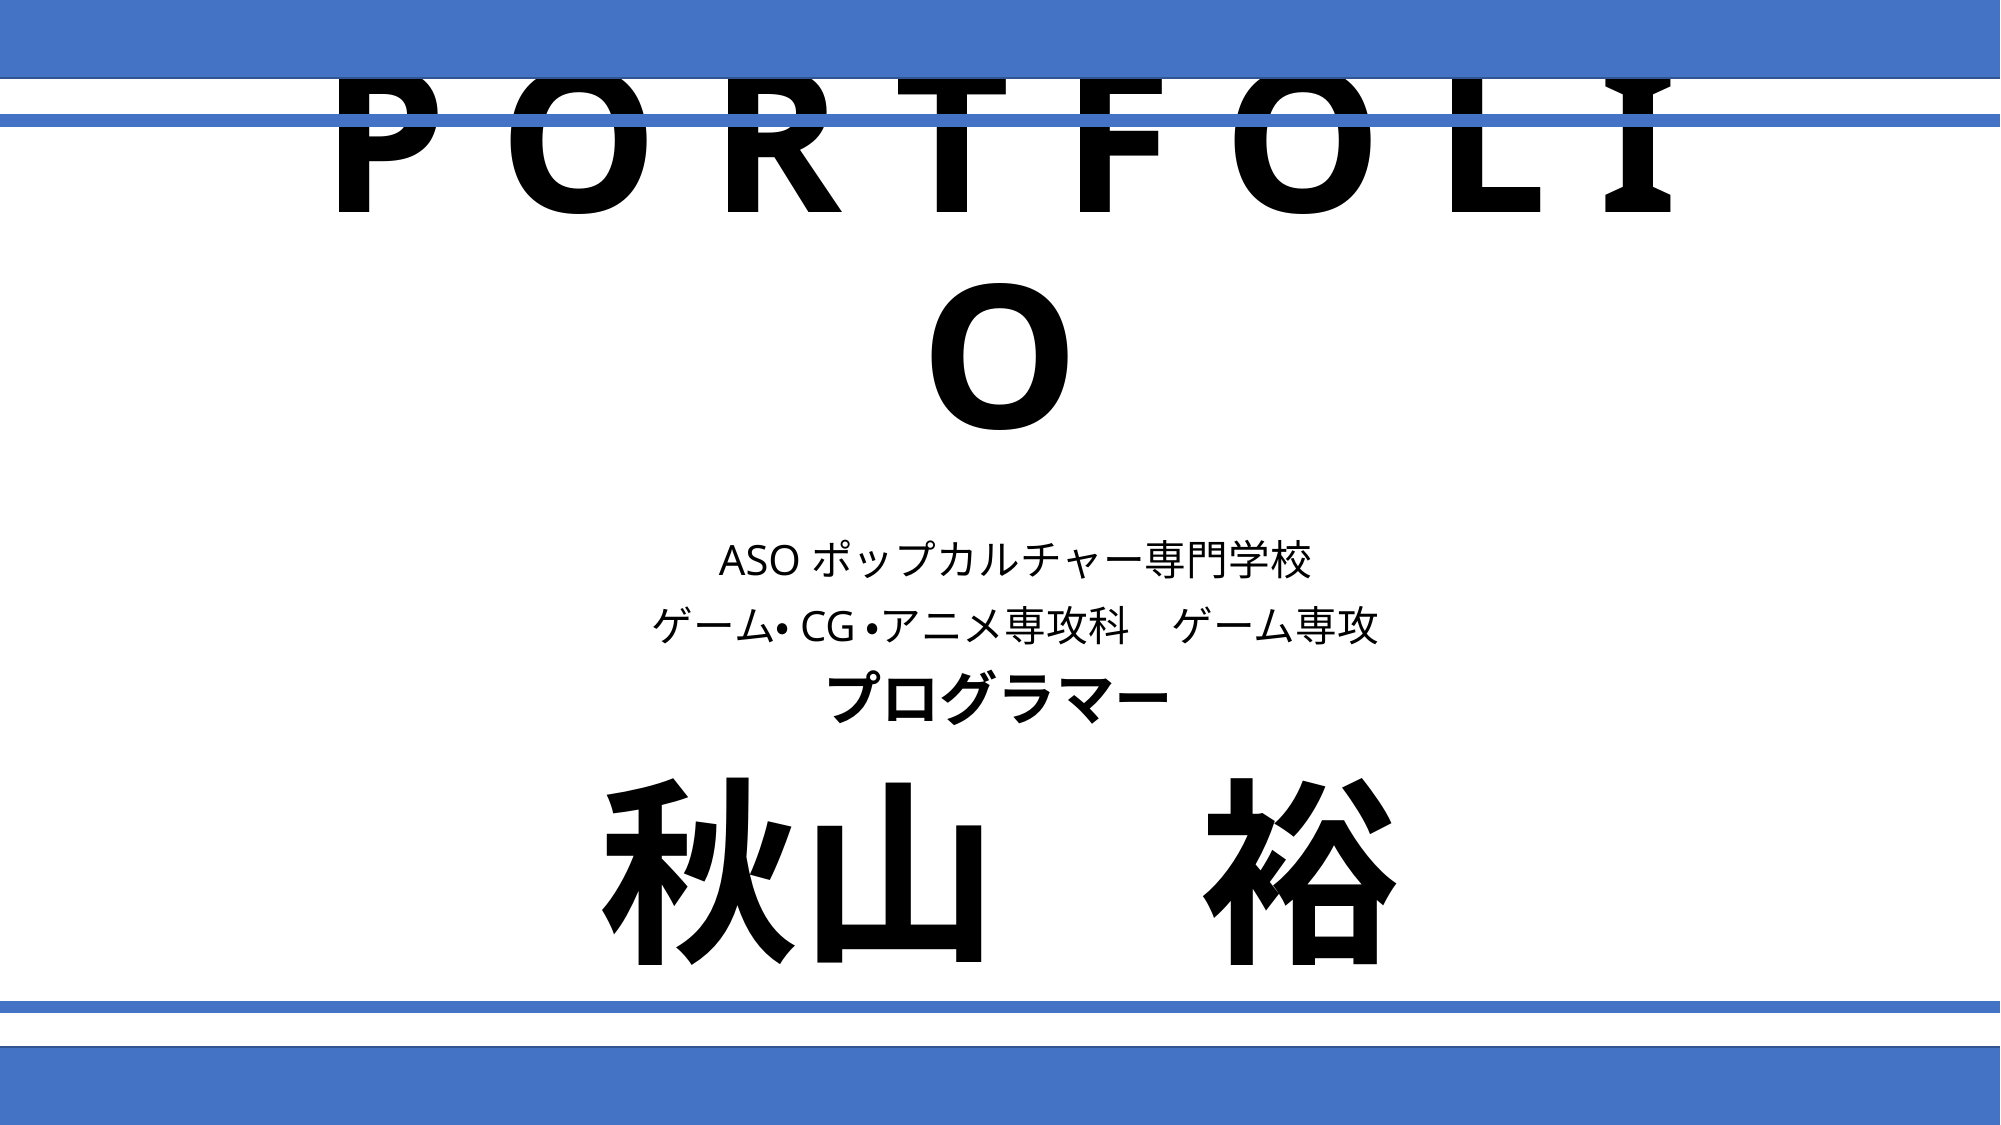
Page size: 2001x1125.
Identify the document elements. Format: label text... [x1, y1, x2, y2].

text_box プログラマー [808, 654, 1192, 740]
text_box [0, 1046, 2000, 1125]
text_box [0, 0, 2000, 79]
text_box [0, 120, 2000, 1007]
text_box 秋山 裕 [585, 740, 1415, 996]
